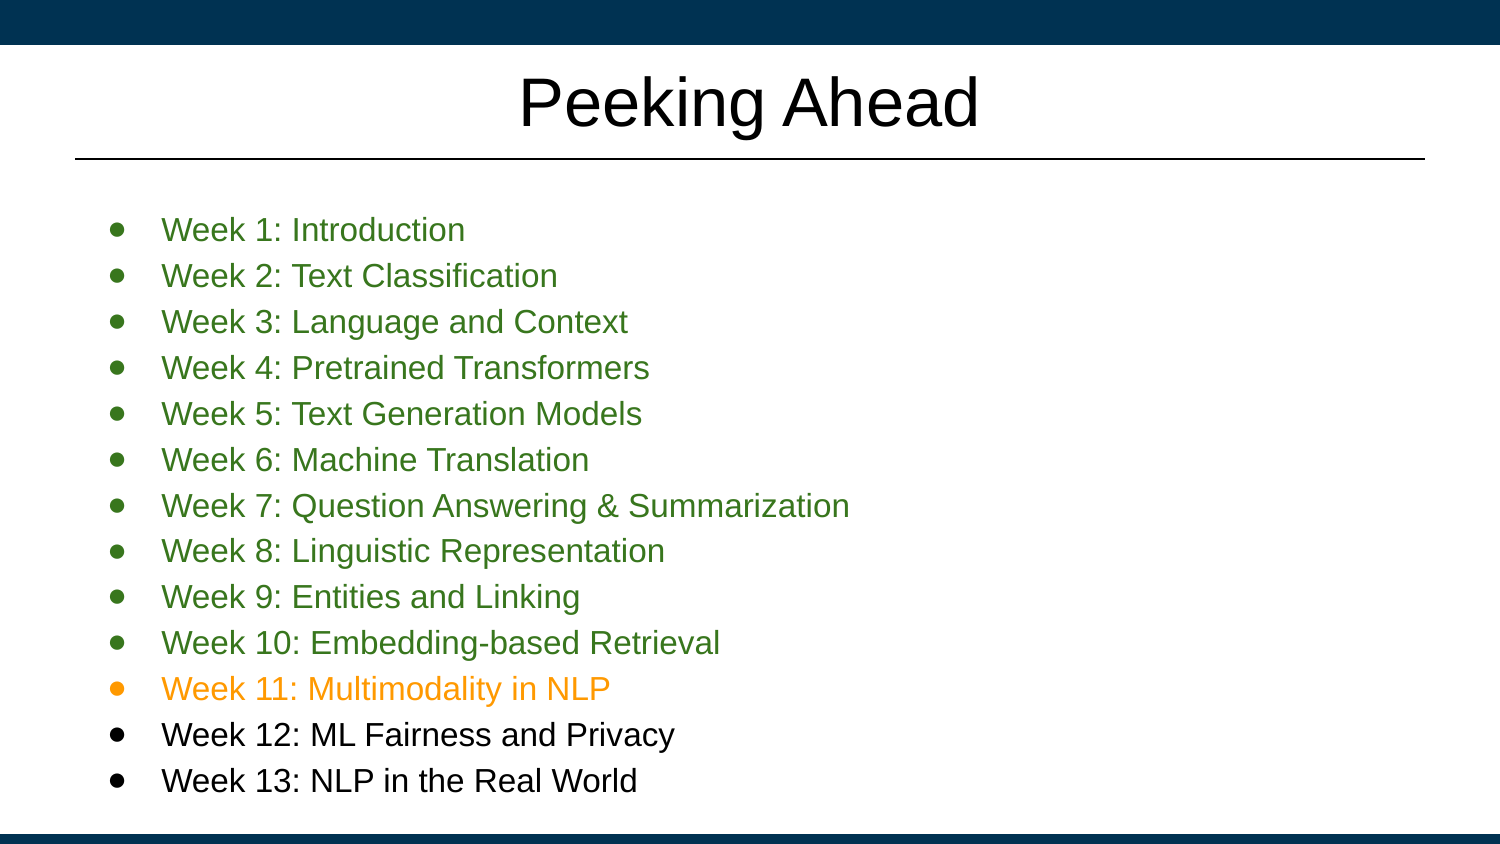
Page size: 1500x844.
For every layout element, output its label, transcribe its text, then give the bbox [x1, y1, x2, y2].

title Peeking Ahead [75, 28, 1425, 169]
list Week 1: Introduction Week 2: Text Classification Week 3: Language and Context Week 4: Pretrained Transformers Week 5: Text Generation Models Week 6: Machine Translation Week 7: Question Answering & Summarization Week 8: Linguistic Representation Week 9: Entities and Linking Week 10: Embedding-based Retrieval Week 11: Multimodality in NLP Week 12: ML Fairness and Privacy Week 13: NLP in the Real World [75, 196, 1425, 812]
